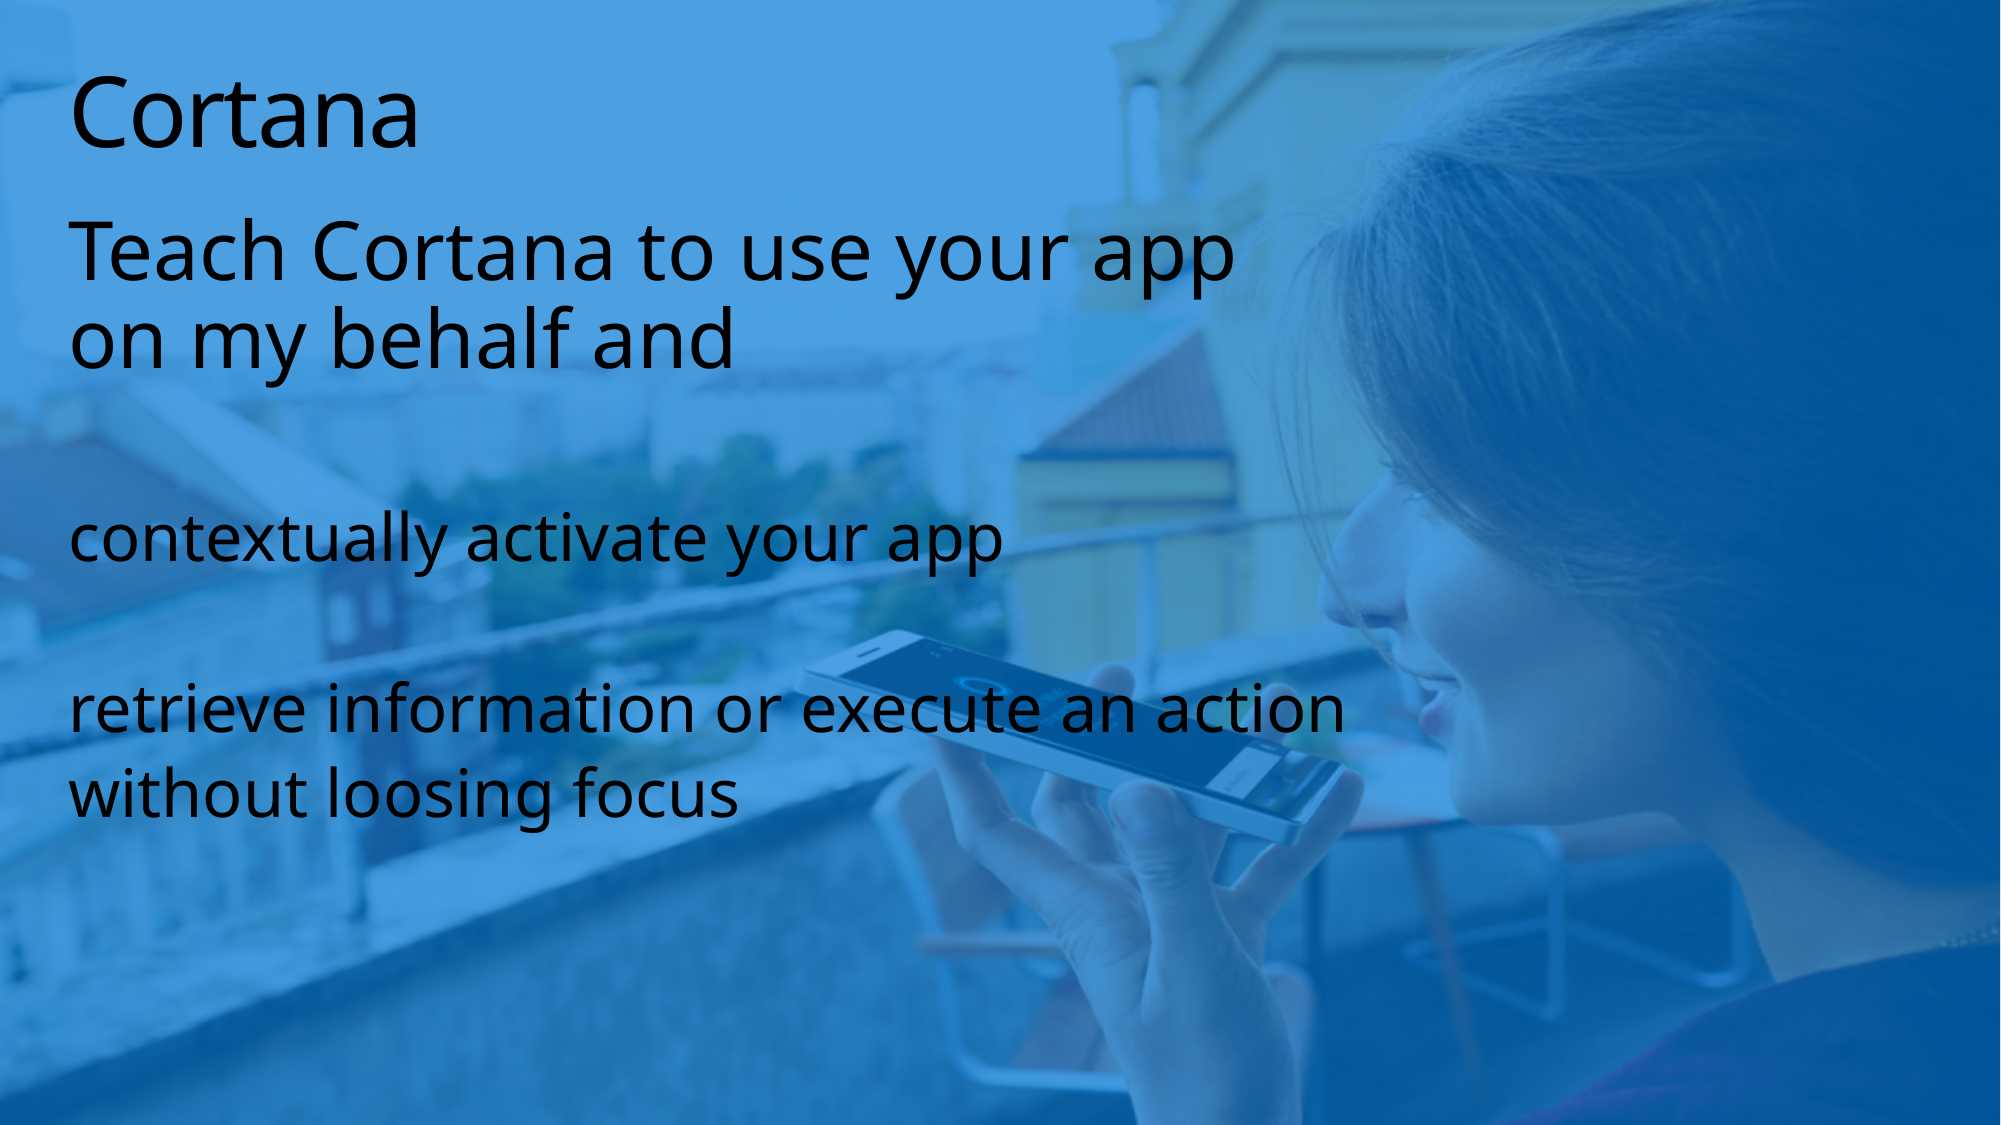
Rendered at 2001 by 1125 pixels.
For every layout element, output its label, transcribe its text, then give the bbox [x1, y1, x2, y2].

title Cortana [44, 47, 1957, 196]
list Teach Cortana to use your app on my behalf and contextually activate your app retrieve information or execute an action without loosing focus [44, 195, 1376, 888]
text_box [0, 0, 2000, 1125]
